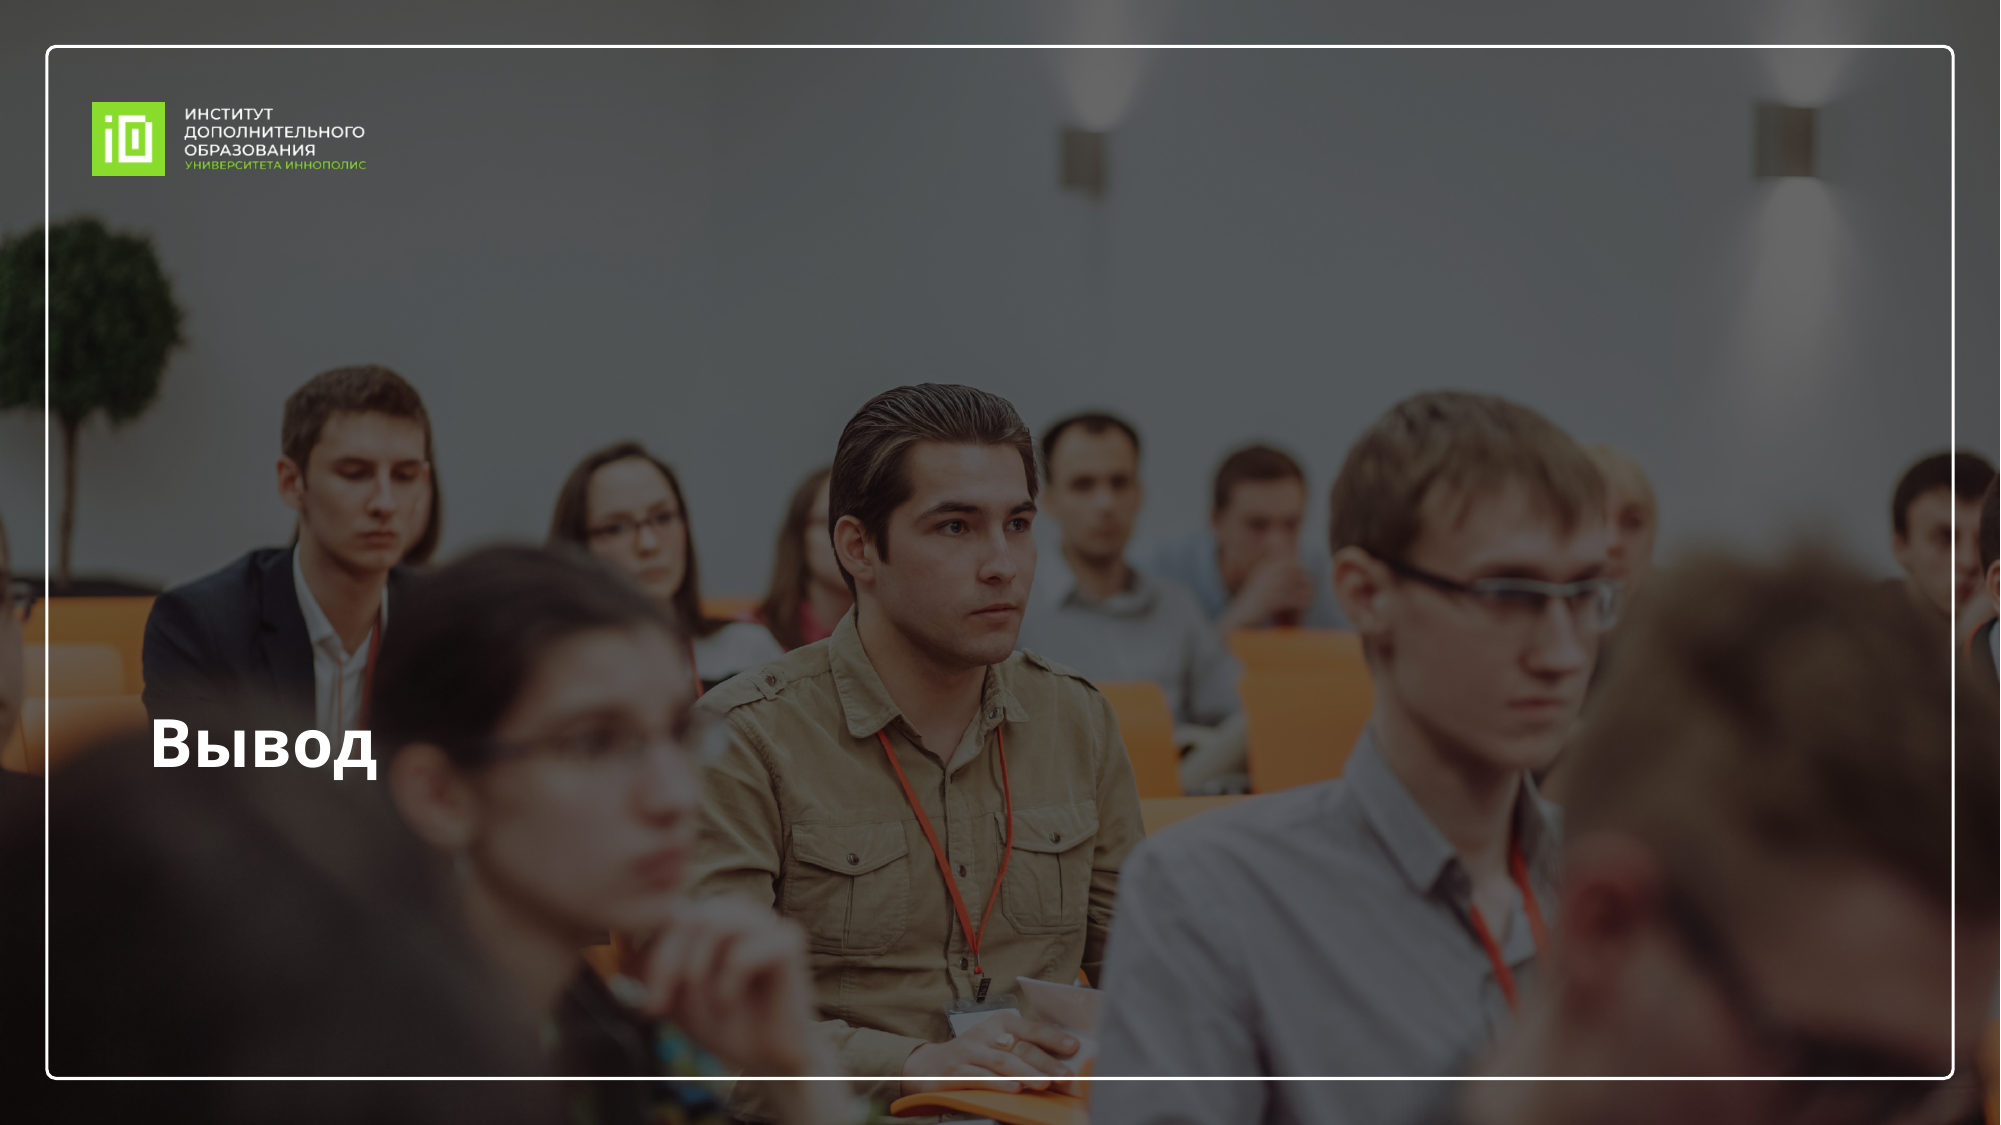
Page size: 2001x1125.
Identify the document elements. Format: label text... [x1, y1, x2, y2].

picture [0, 0, 2000, 1125]
text_box [556, 189, 1444, 936]
title Вывод [134, 693, 556, 874]
